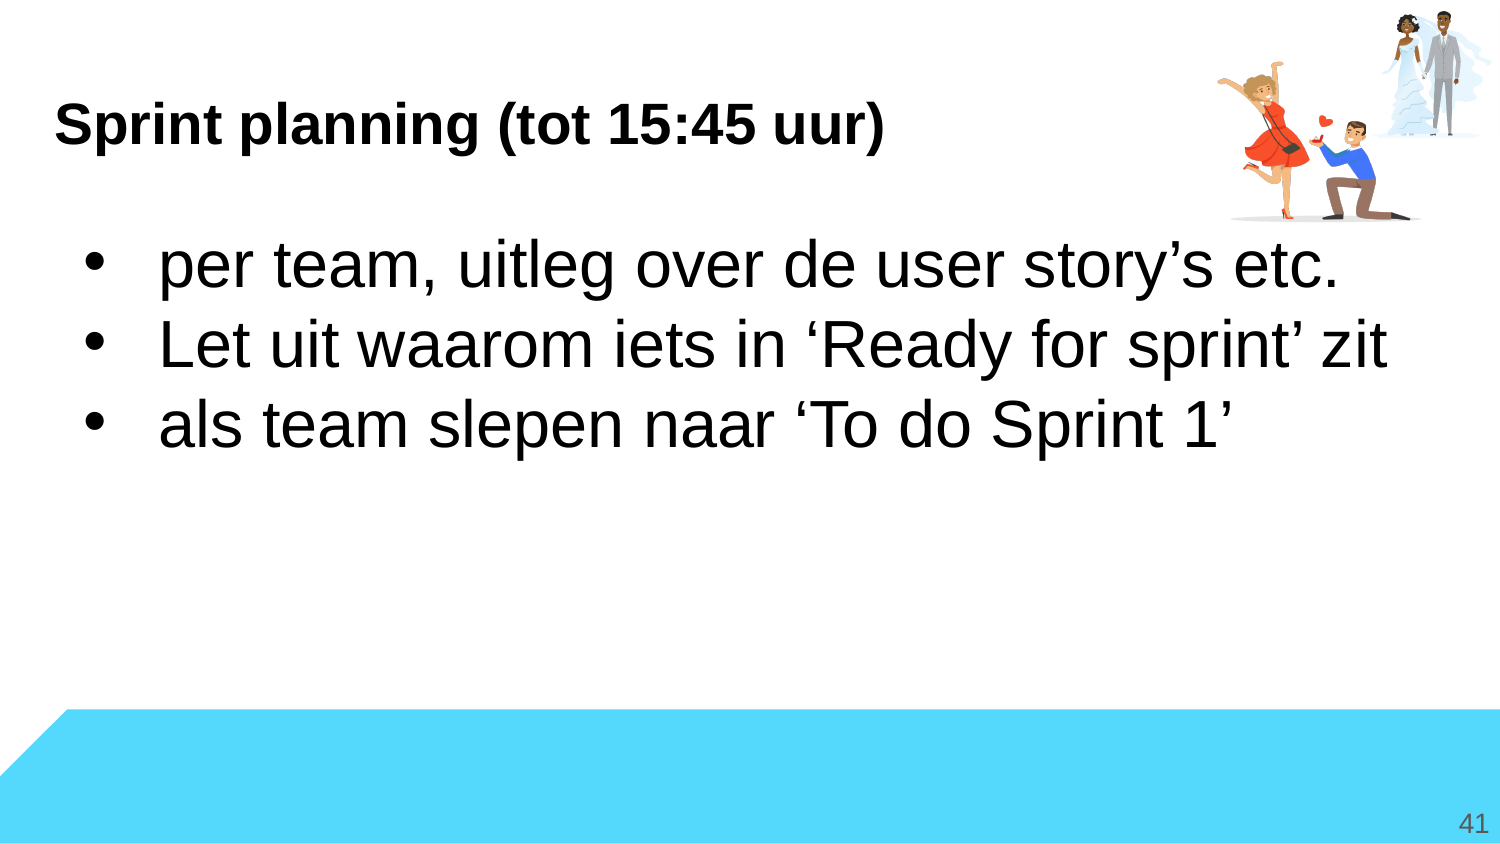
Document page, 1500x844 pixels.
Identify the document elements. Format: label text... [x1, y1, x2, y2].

title Sprint planning (tot 15:45 uur) [39, 71, 1438, 166]
picture [1161, 4, 1500, 234]
text_box per team, uitleg over de user story’s etc. Let uit waarom iets in ‘Ready for sprint’ zit als team slepen naar ‘To do Sprint 1’ [68, 213, 1421, 588]
